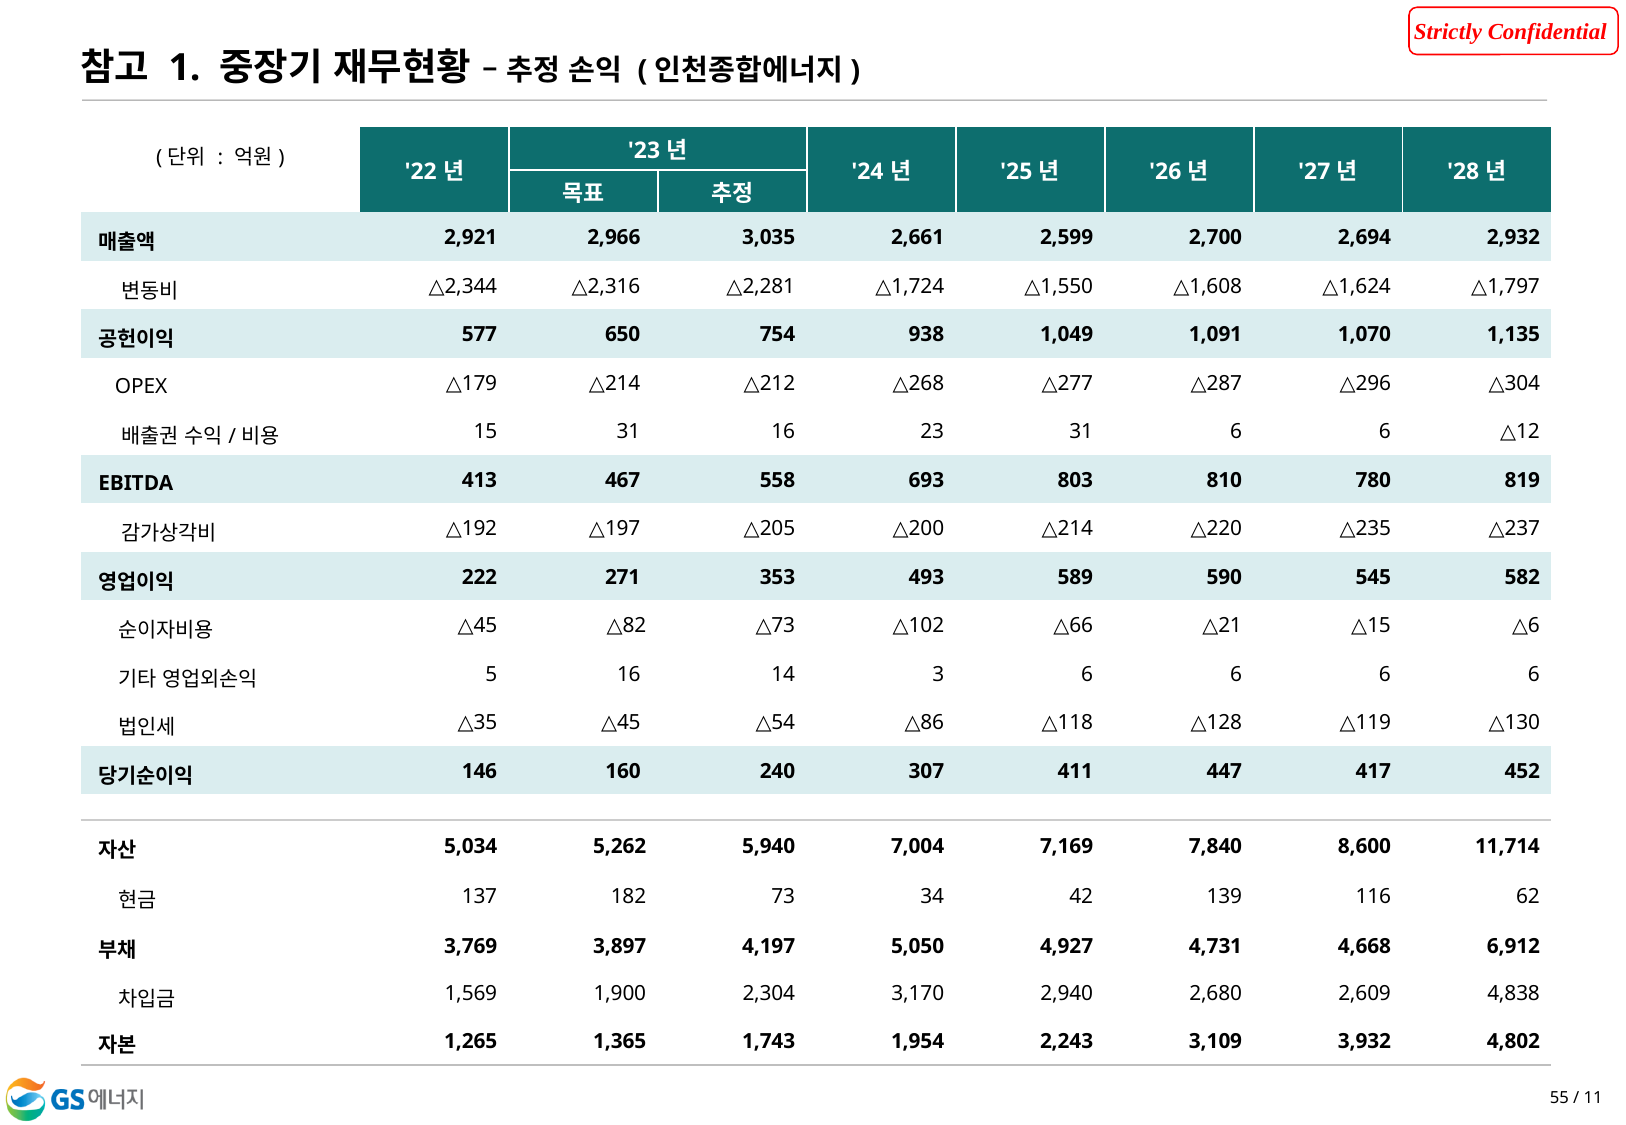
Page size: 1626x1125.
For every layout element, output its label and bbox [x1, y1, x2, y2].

text_box [80, 41, 1122, 96]
table_cell [81, 170, 1551, 819]
table_header [1106, 127, 1253, 212]
table_header [81, 127, 508, 212]
picture [3, 1077, 155, 1122]
table_cell [81, 821, 1551, 1064]
table_header [1255, 127, 1402, 212]
table_header [808, 127, 955, 212]
table_header [1403, 127, 1551, 212]
table_header [957, 127, 1104, 212]
table_header [510, 127, 806, 169]
